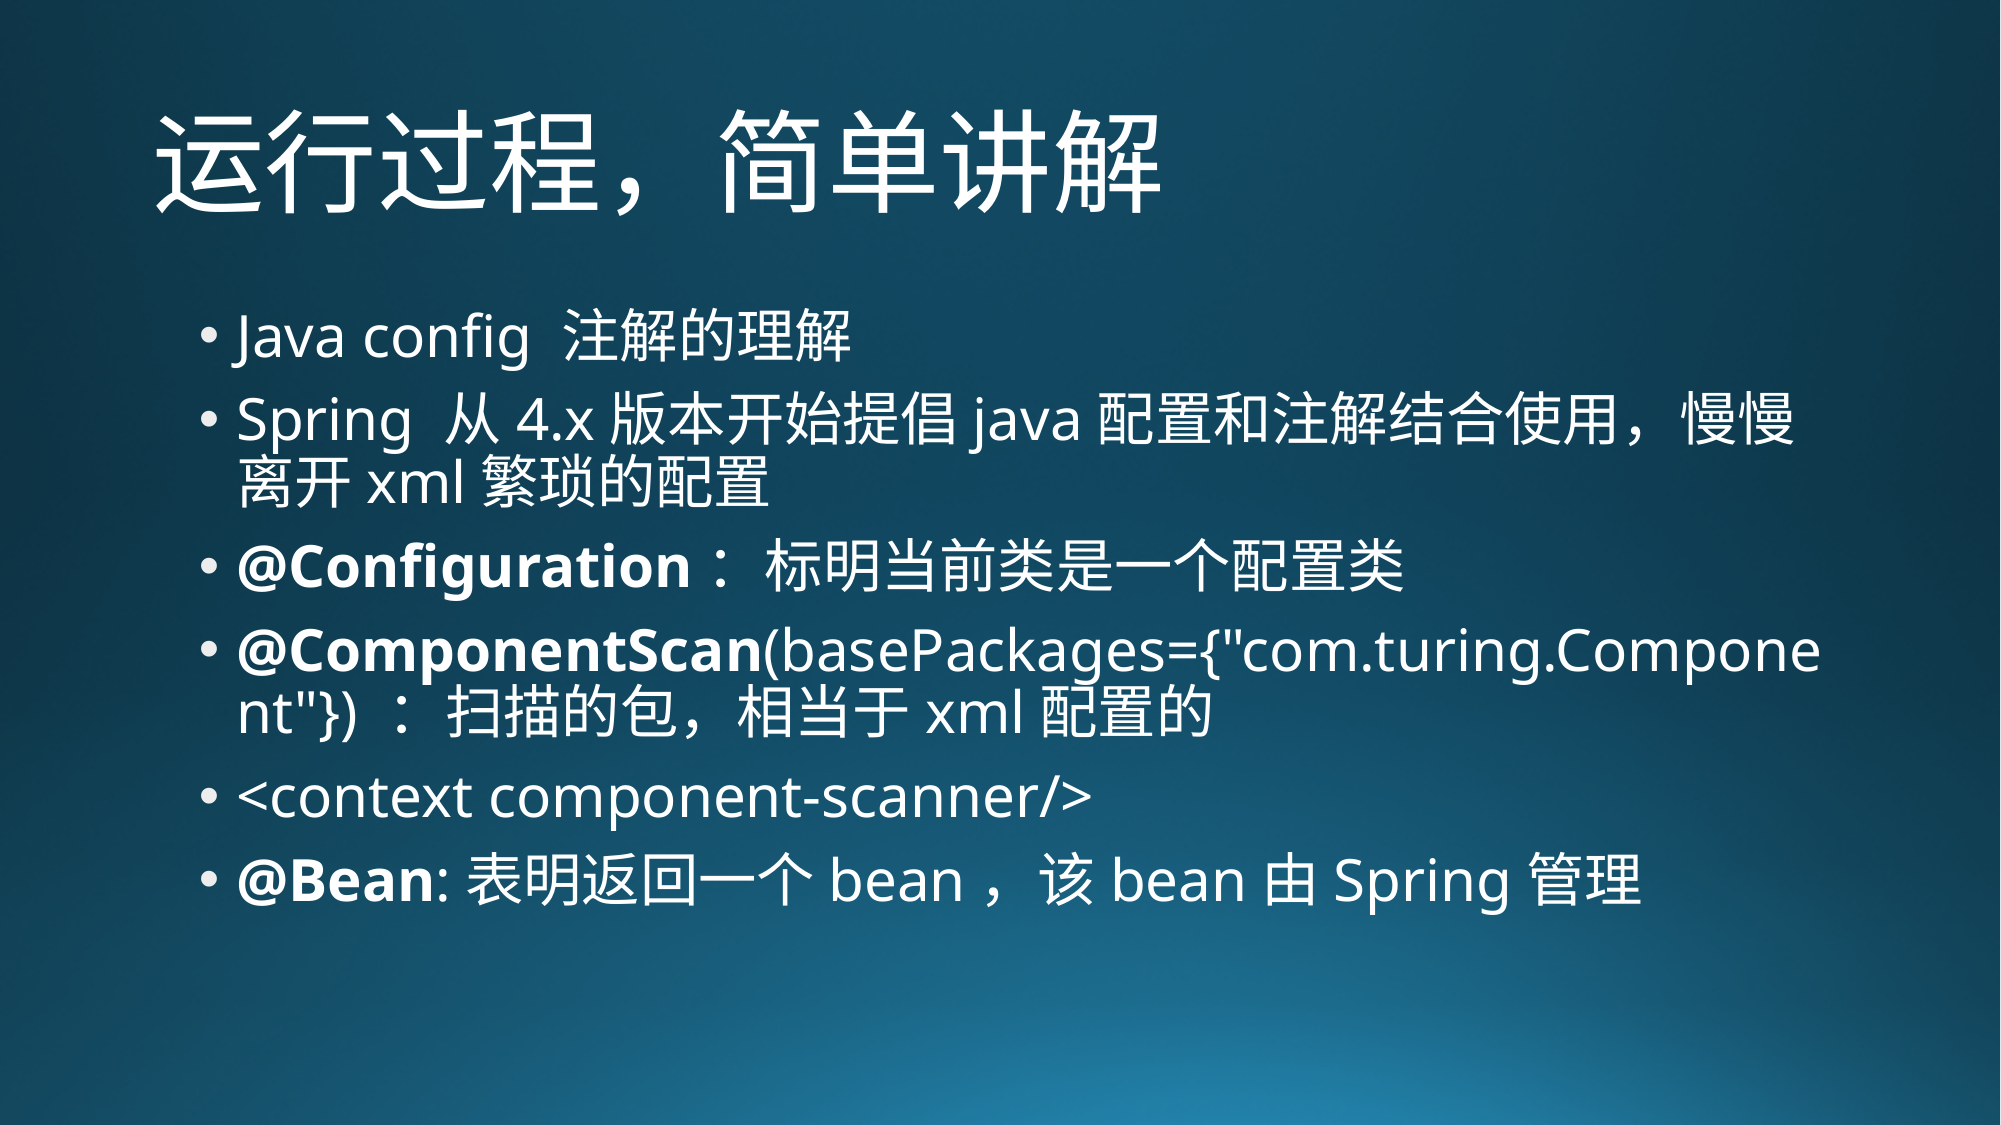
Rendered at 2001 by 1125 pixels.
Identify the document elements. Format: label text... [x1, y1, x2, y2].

list Java config 注解的理解 Spring 从4.x版本开始提倡java配置和注解结合使用，慢慢离开xml繁琐的配置 @Configuration：标明当前类是一个配置类 @ComponentScan(basePackages={"com.turing.Component"}) ：扫描的包，相当于xml配置的 <context component-scanner/> @Bean:表明返回一个bean，该bean由Spring管理 [183, 299, 1863, 1014]
picture [0, 0, 2001, 1125]
title 运行过程，简单讲解 [137, 59, 1863, 278]
